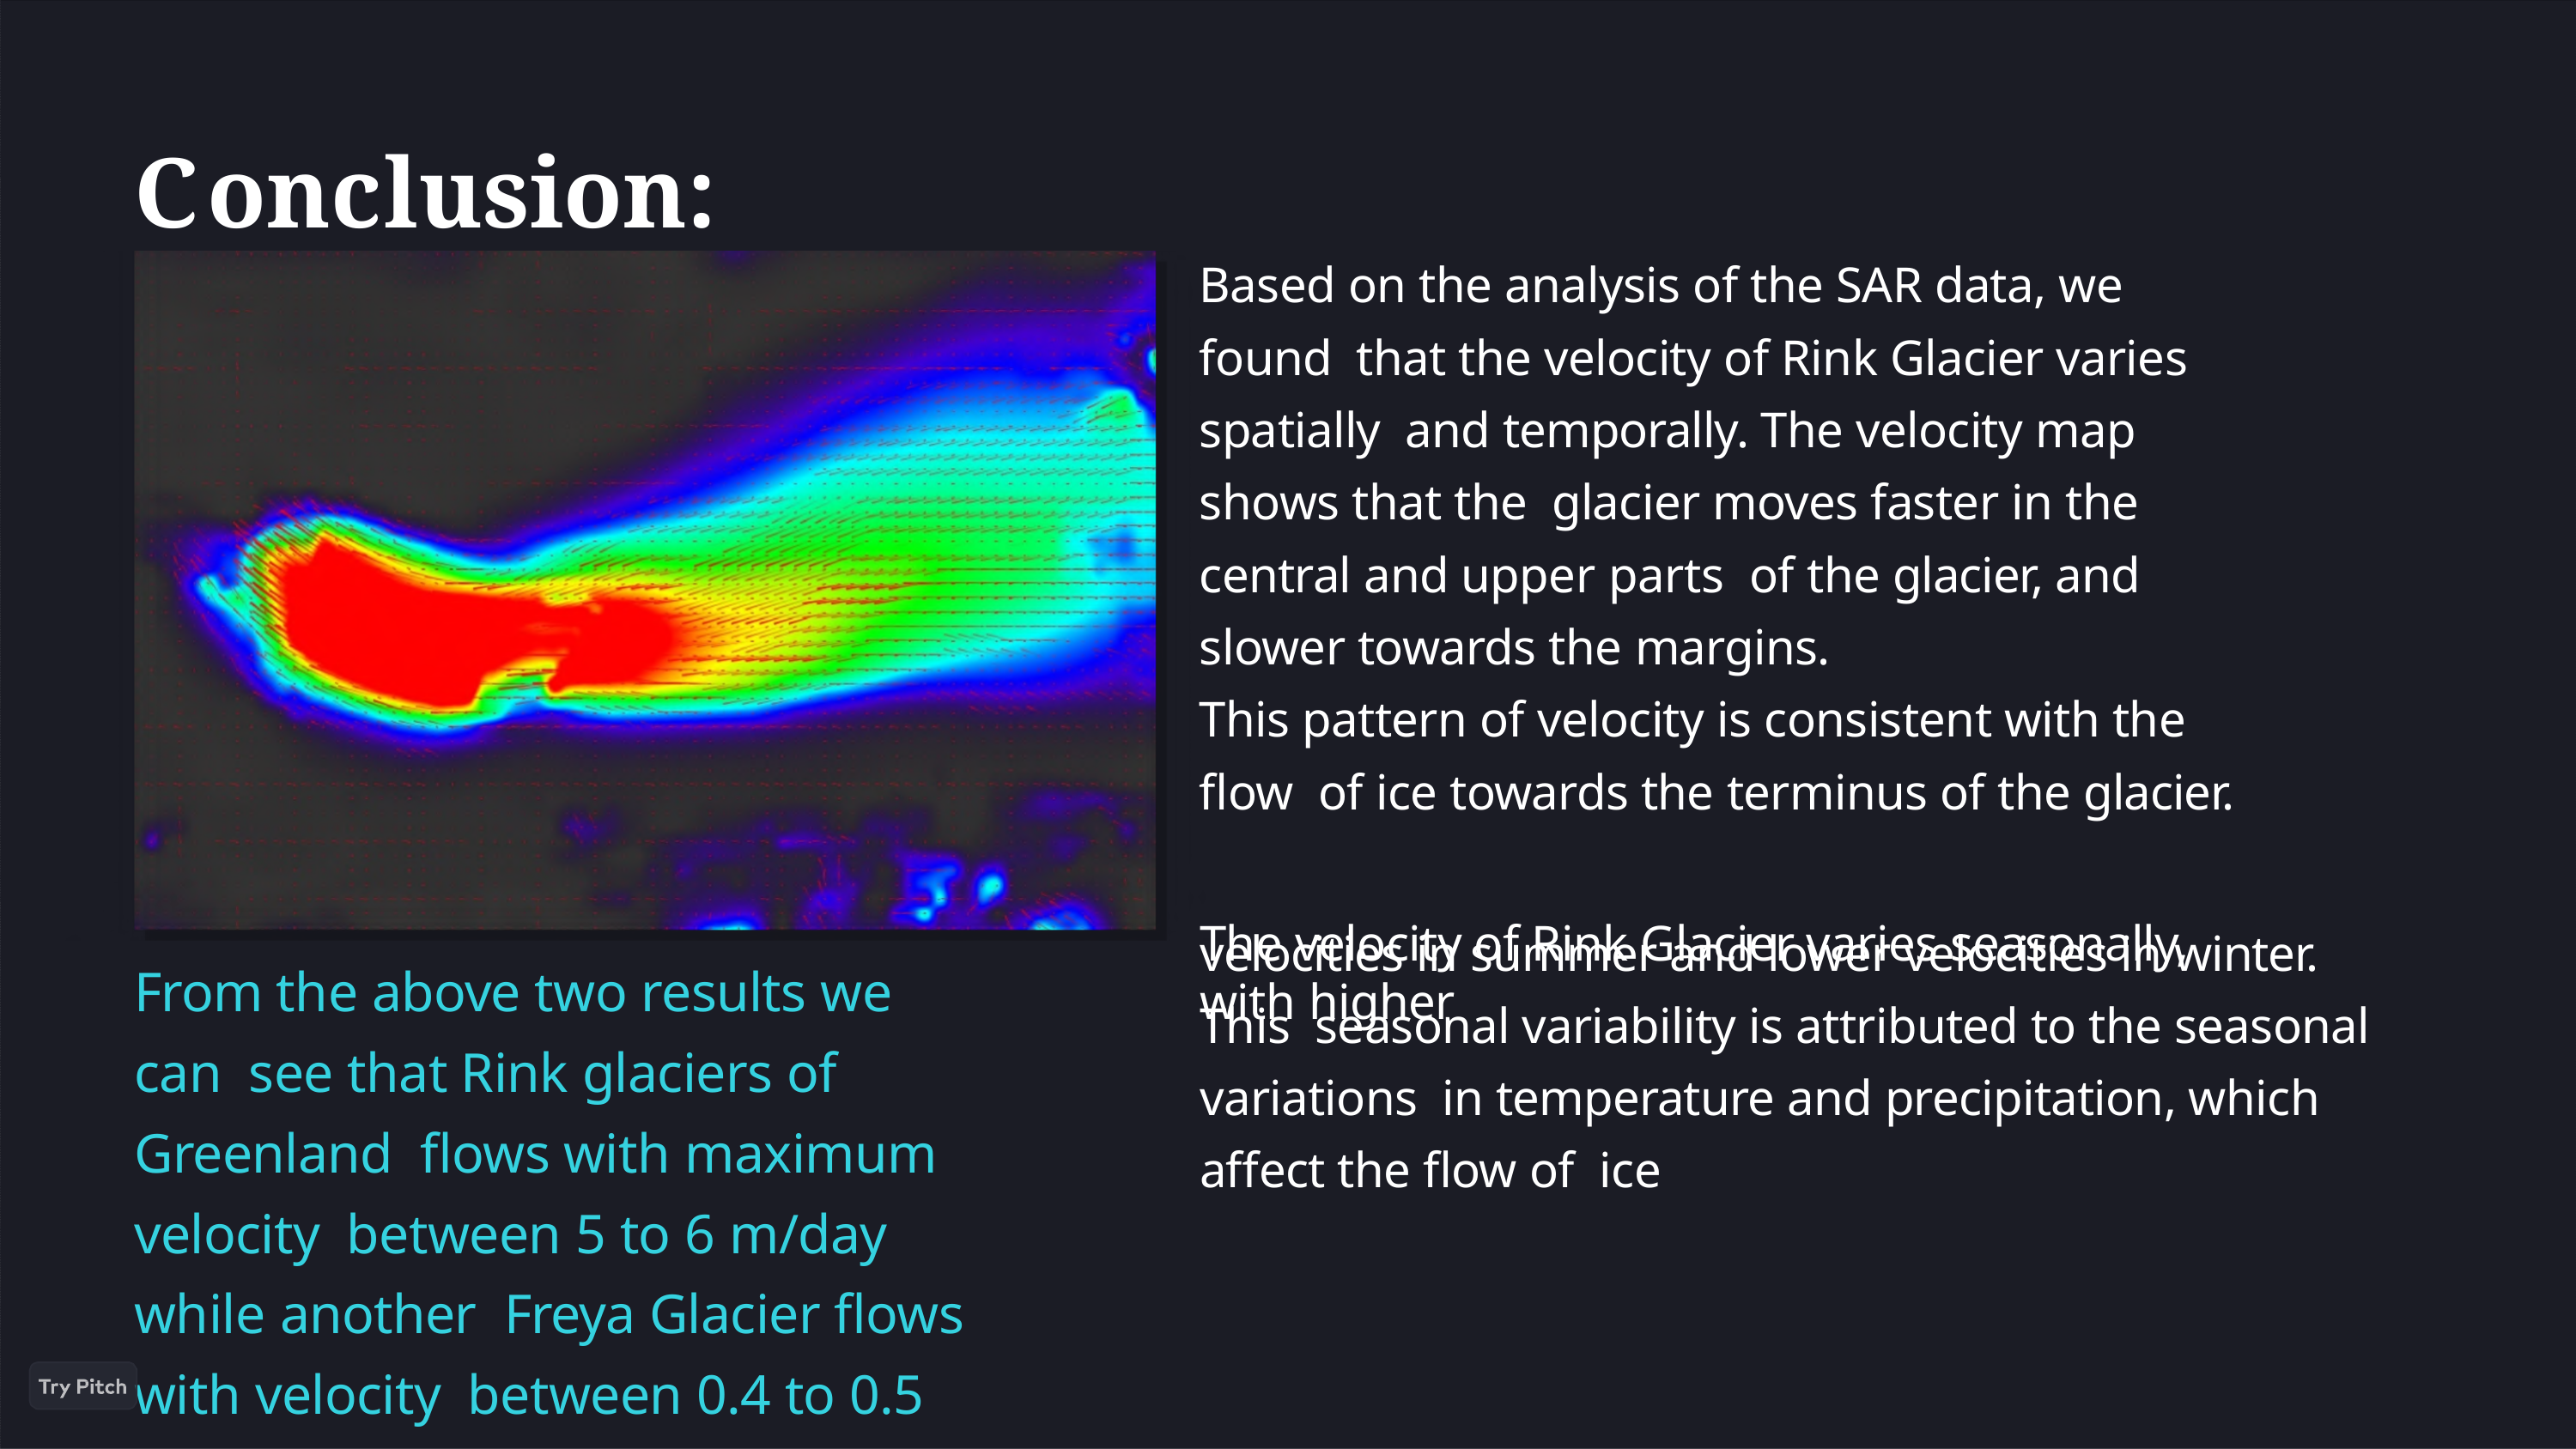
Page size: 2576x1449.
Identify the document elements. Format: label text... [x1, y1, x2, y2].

title Conclusion: [132, 130, 724, 251]
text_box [28, 1361, 138, 1410]
picture [0, 0, 2576, 1449]
list Based on the analysis of the SAR data, we found that the velocity of Rink Glacier varies spatially and temporally. The velocity map shows that the glacier moves faster in the central and upper parts of the glacier, and slower towards the margins. This pattern of velocity is consistent with the flow of ice towards the terminus of the glacier. The velocity of Rink Glacier varies seasonally, with higher [1197, 238, 2389, 1068]
text_box From the above two results we can see that Rink glaciers of Greenland flows with maximum velocity between 5 to 6 m/day while another Freya Glacier flows with velocity between 0.4 to 0.5 m/day. [132, 940, 972, 1449]
text_box [21, 251, 1197, 941]
text_box velocities in summer and lower velocities in winter. This seasonal variability is attributed to the seasonal variations in temperature and precipitation, which affect the flow of ice [1198, 906, 2415, 1198]
